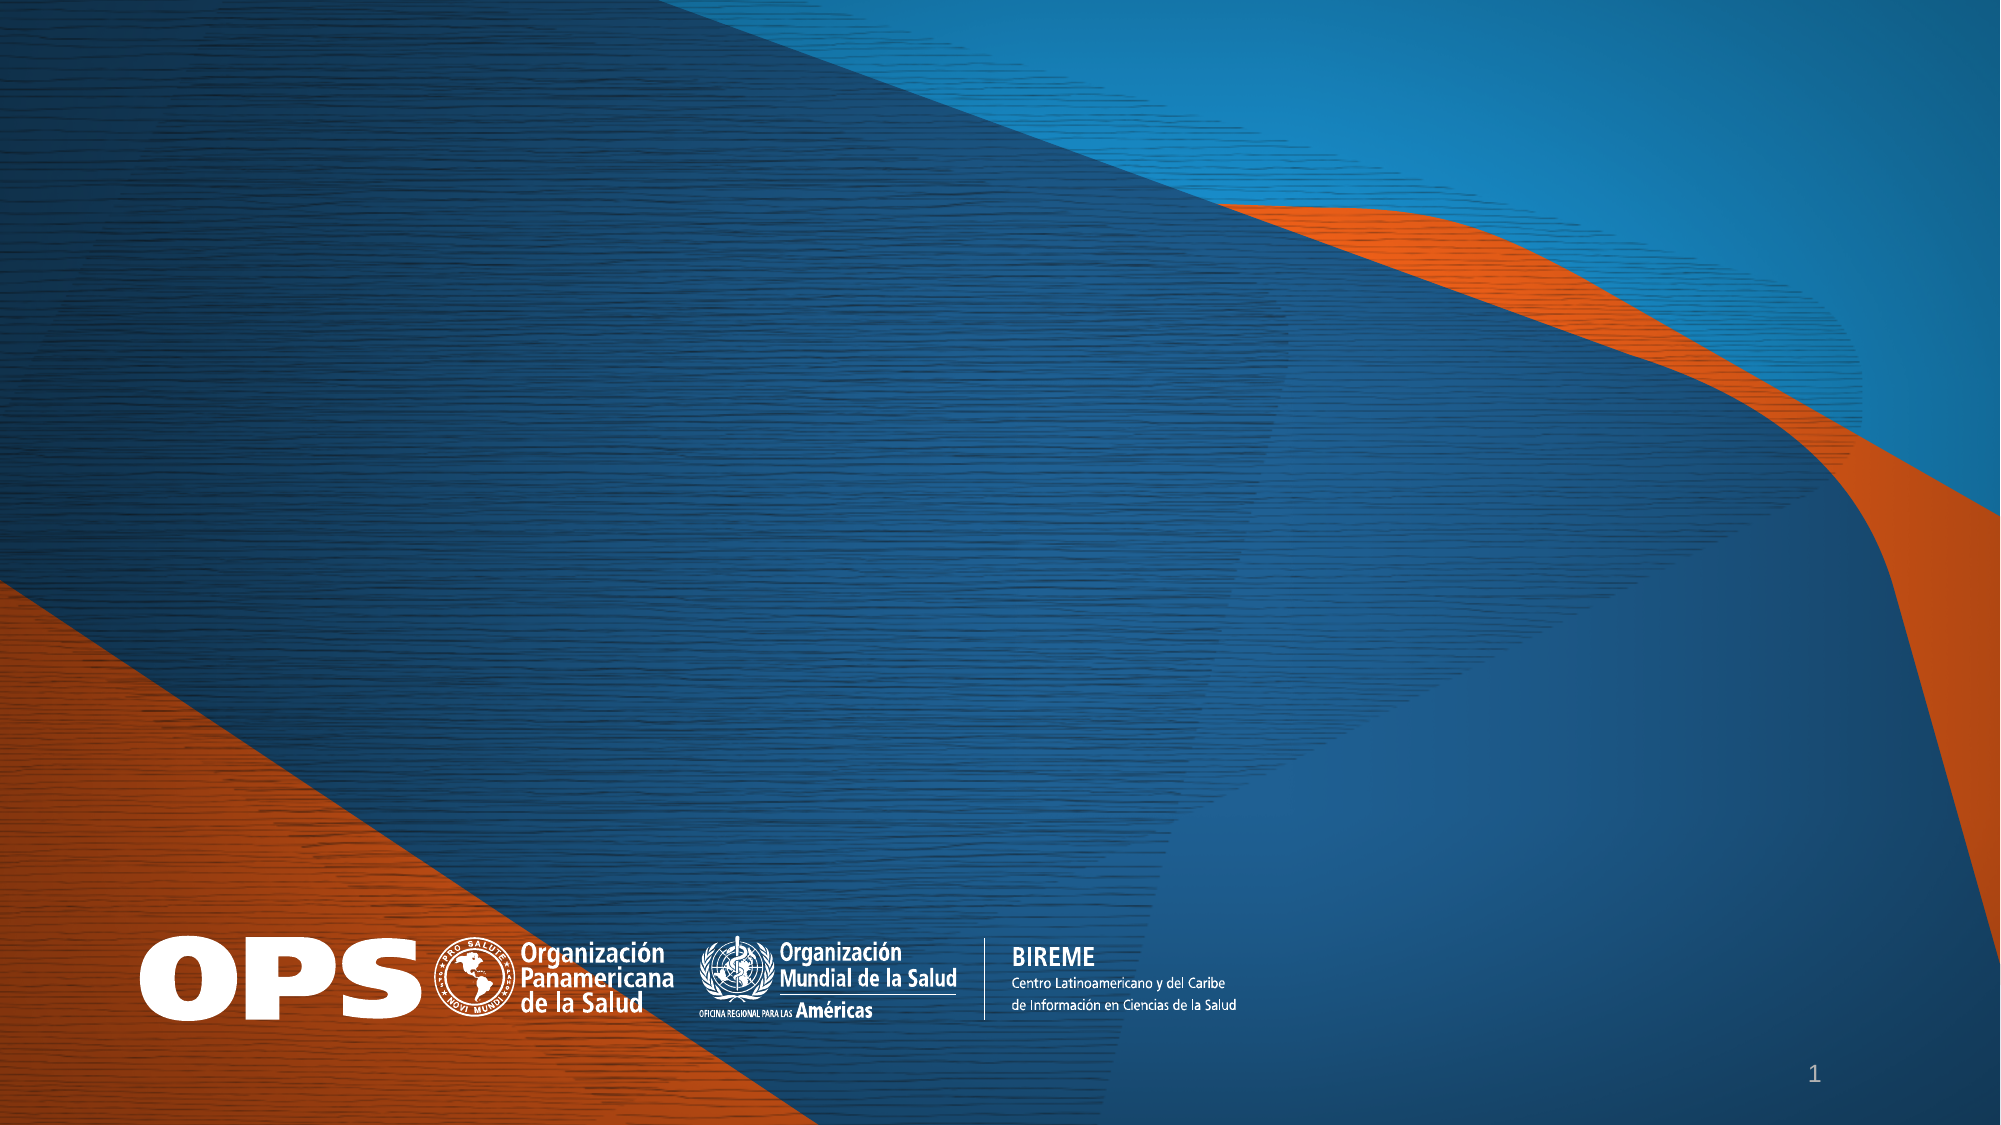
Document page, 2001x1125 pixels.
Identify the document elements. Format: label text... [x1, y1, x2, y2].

picture [0, 0, 2000, 1125]
slide_number 1 [1767, 1042, 1863, 1103]
